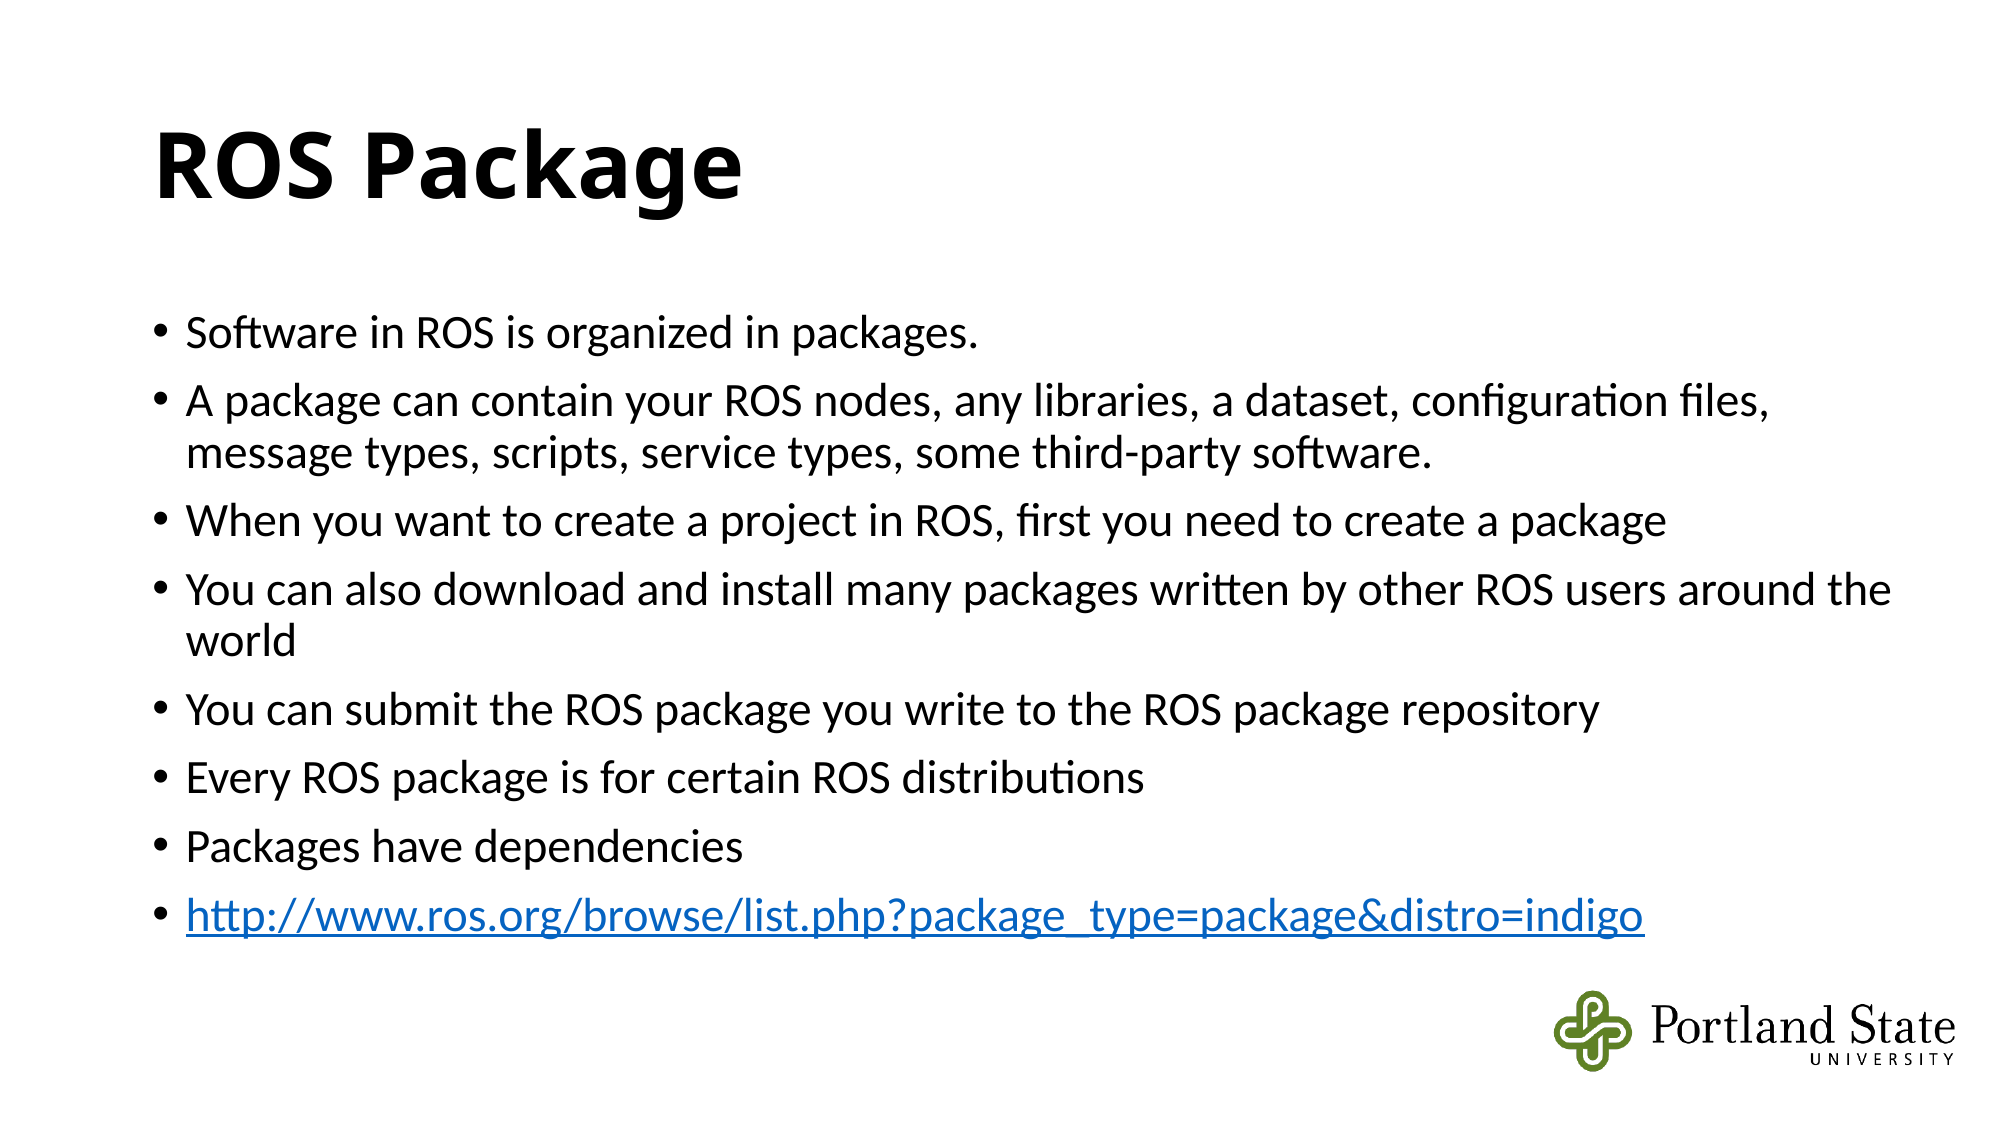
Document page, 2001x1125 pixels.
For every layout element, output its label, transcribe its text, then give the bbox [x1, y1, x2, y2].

title ROS Package [137, 59, 1863, 278]
list Software in ROS is organized in packages. A package can contain your ROS nodes, any libraries, a dataset, configuration files, message types, scripts, service types, some third-party software. When you want to create a project in ROS, first you need to create a package You can also download and install many packages written by other ROS users around the world You can submit the ROS package you write to the ROS package repository Every ROS package is for certain ROS distributions Packages have dependencies http://www.ros.org/browse/list.php?package_type=package&distro=indigo [137, 299, 1942, 955]
picture [1538, 972, 1970, 1089]
